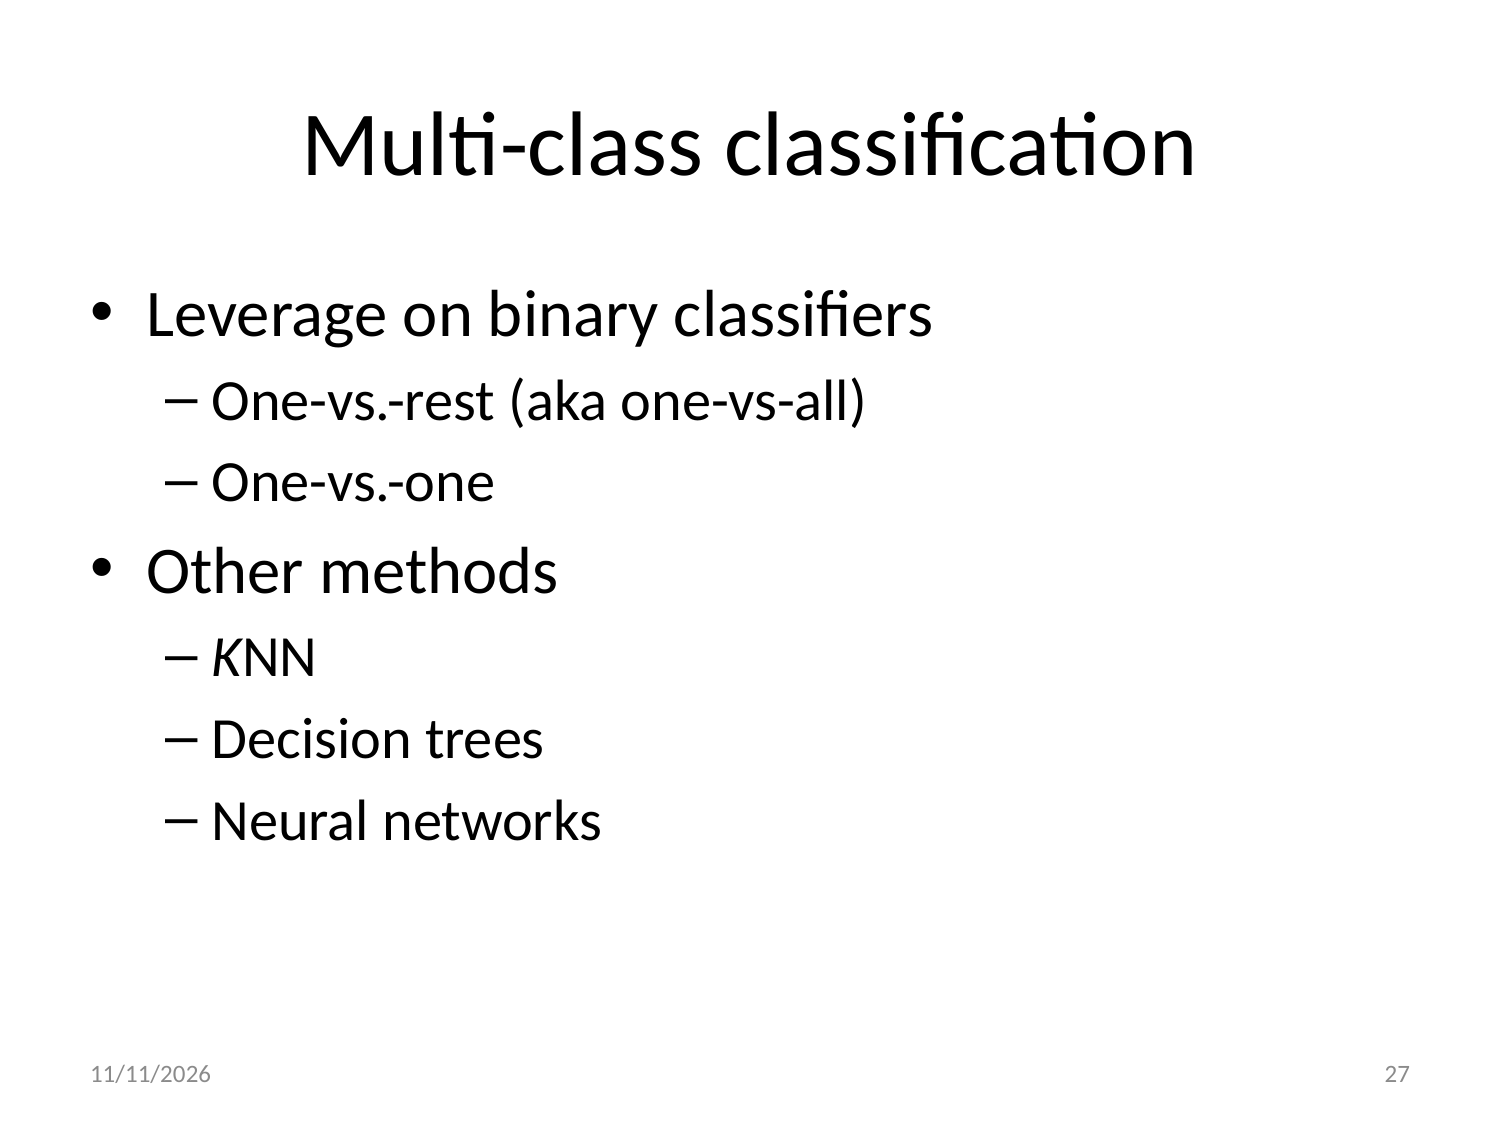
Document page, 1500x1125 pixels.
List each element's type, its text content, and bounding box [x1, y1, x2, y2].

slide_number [75, 1042, 425, 1103]
title Multi-class classification [75, 45, 1425, 233]
slide_number 27 [1074, 1042, 1425, 1103]
list Leverage on binary classifiers One-vs.-rest (aka one-vs-all) One-vs.-one Other methods KNN Decision trees Neural networks [75, 262, 1425, 1005]
